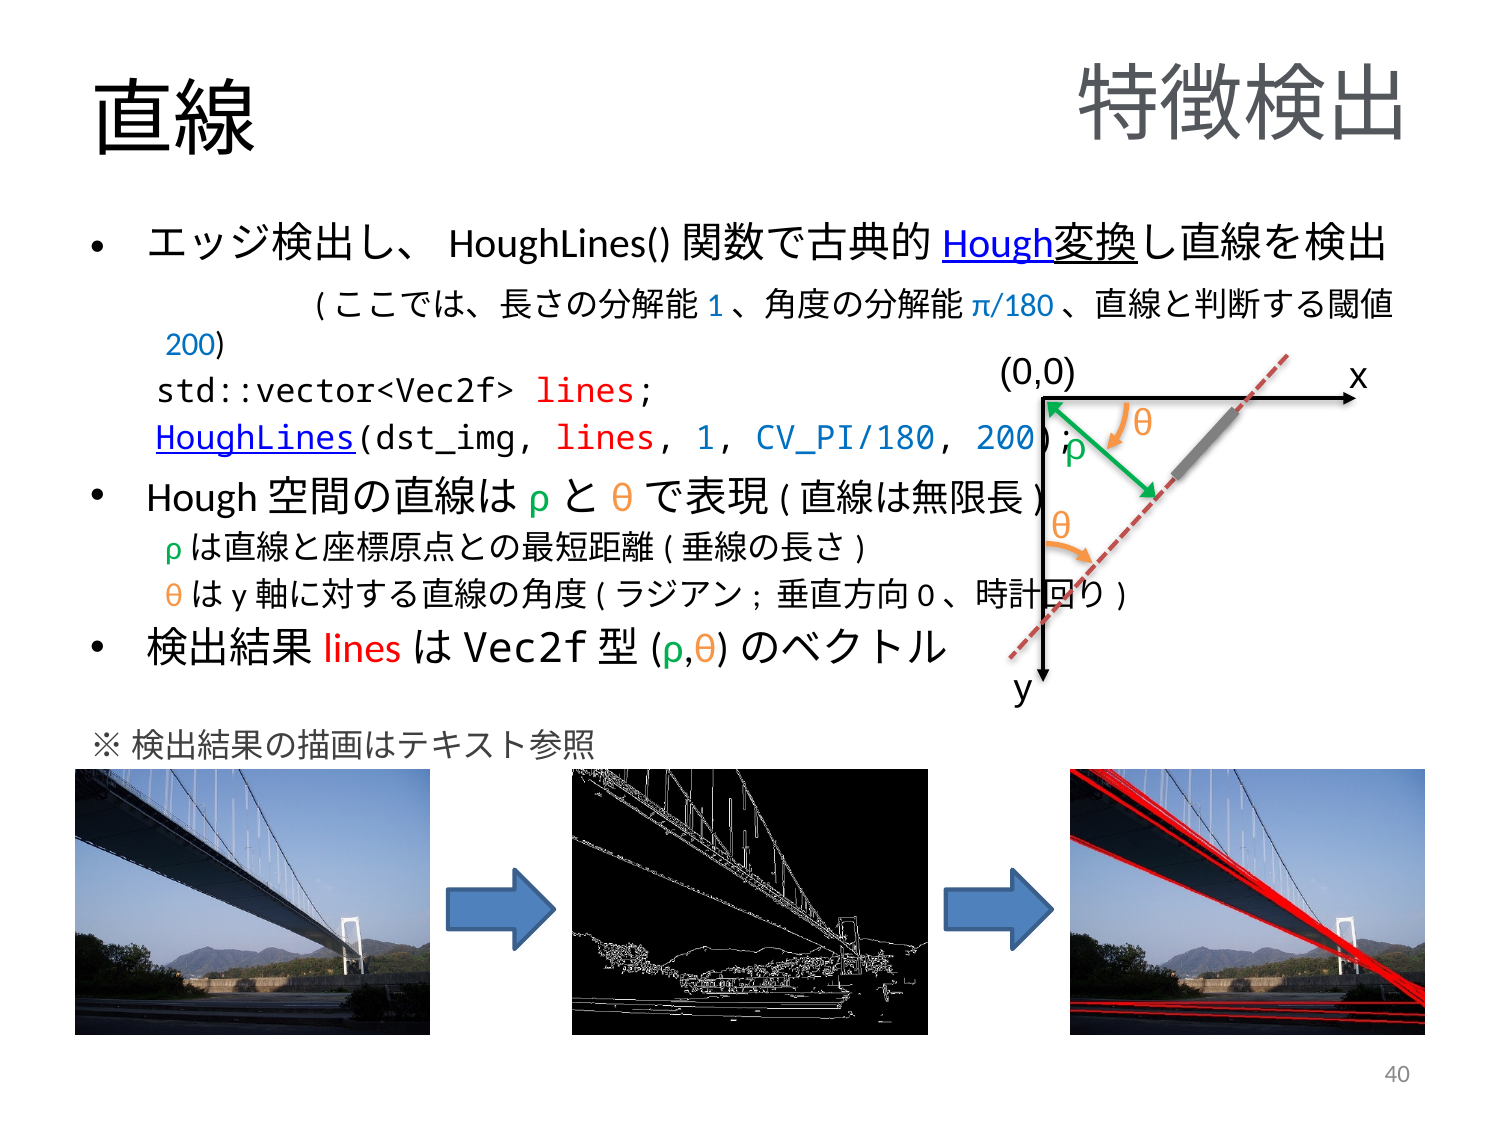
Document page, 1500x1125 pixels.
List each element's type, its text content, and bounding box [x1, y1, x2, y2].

picture [74, 768, 430, 1036]
picture [572, 768, 928, 1036]
text_box [445, 867, 557, 952]
title 直線 [75, 45, 1425, 185]
text_box 特徴検出 [74, 30, 1425, 171]
slide_number 39 [1074, 1043, 1425, 1103]
picture [1070, 768, 1426, 1036]
text_box [943, 867, 1055, 952]
list エッジ検出し、HoughLines()関数で古典的Hough変換し直線を検出 (ここでは、長さの分解能1、角度の分解能π/180、直線と判断する閾値200) std::vector<Vec2f> lines; HoughLines(dst_img, lines, 1, CV_PI/180, 200); Hough空間の直線はρとθで表現(直線は無限長) ρは直線と座標原点との最短距離(垂線の長さ) θはy軸に対する直線の角度(ラジアン; 垂直方向0、時計回り) 検出結果linesはVec2f型(ρ,θ)のベクトル ※検出結果の描画はテキスト参照 [75, 208, 1425, 1035]
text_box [984, 339, 1380, 717]
